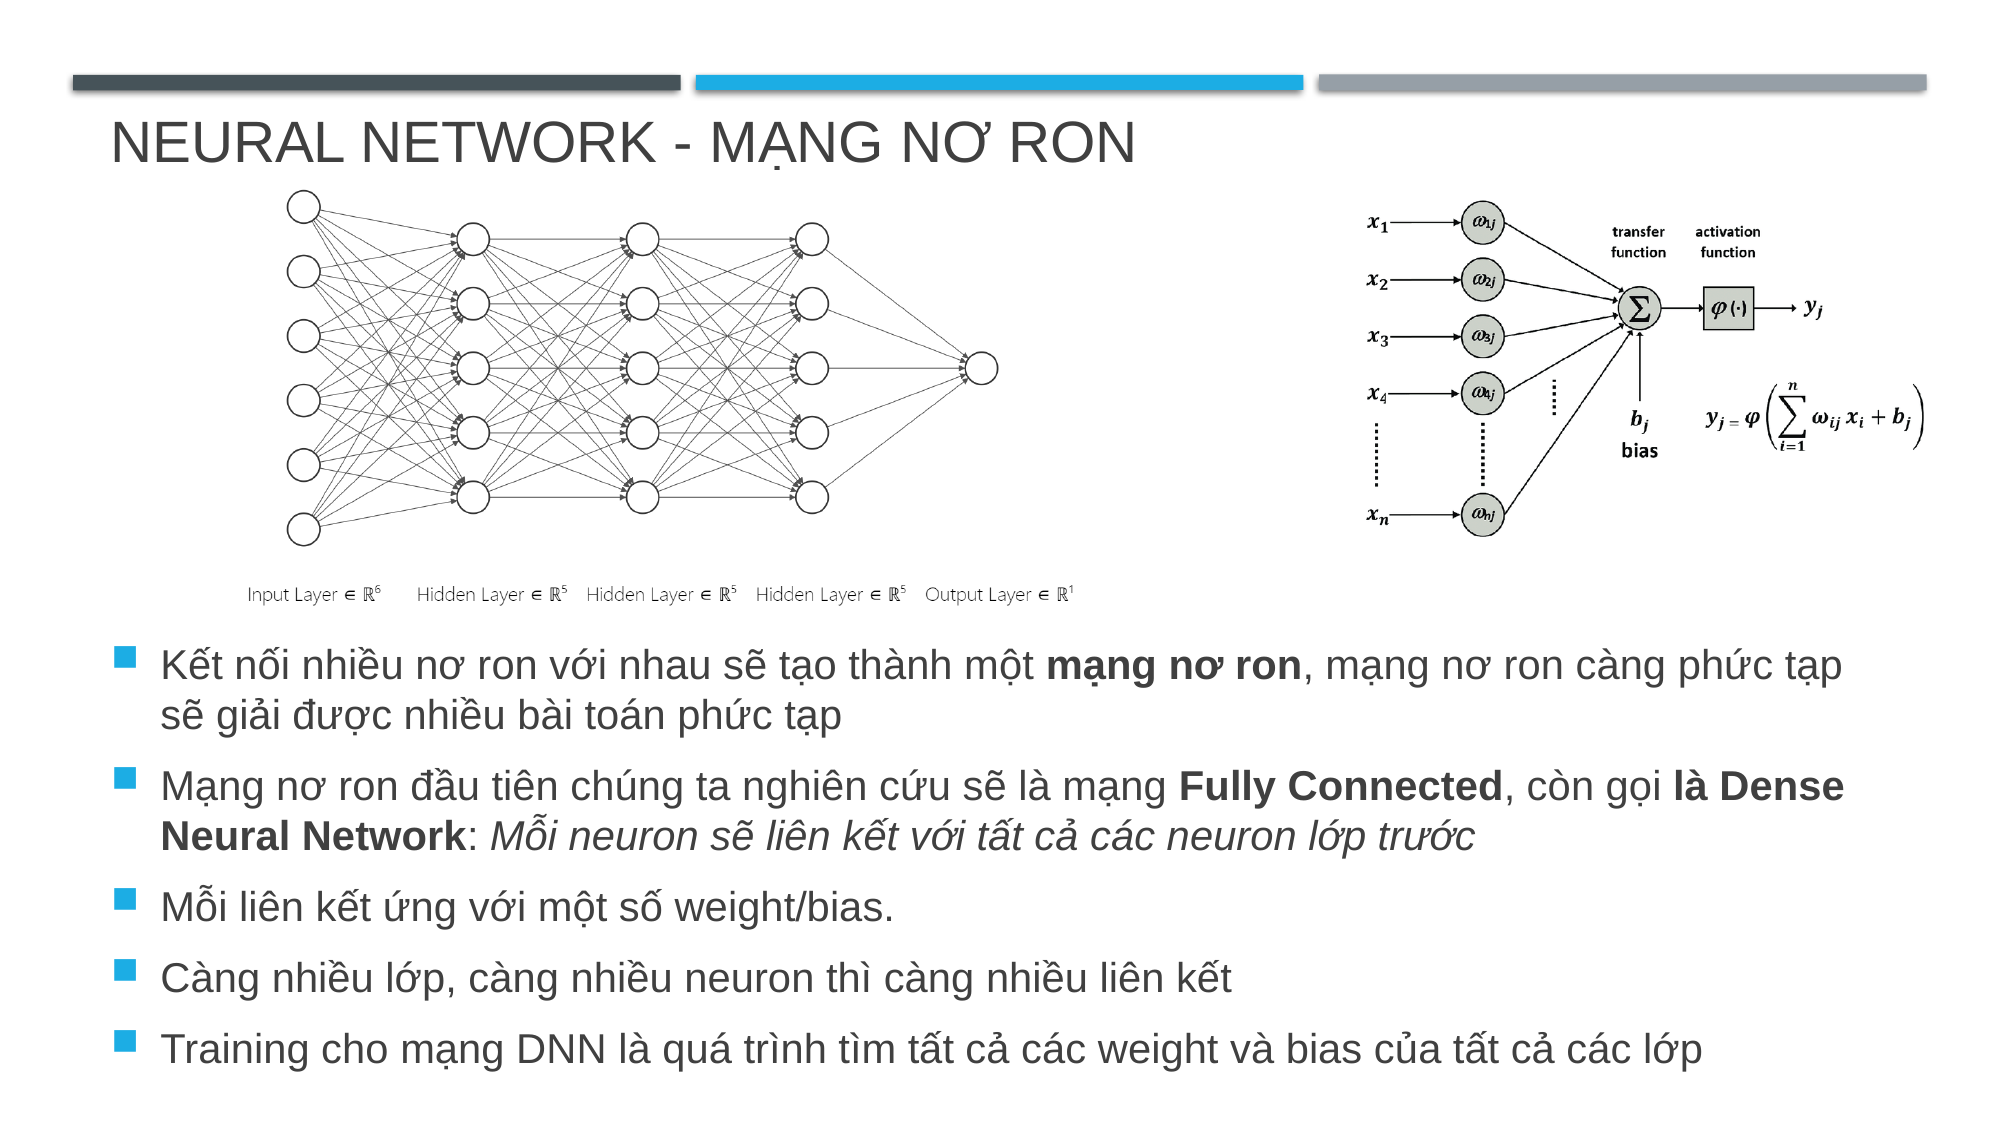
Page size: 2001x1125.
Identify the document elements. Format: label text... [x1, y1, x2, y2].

picture [1366, 199, 1925, 537]
title neural network - mạng nơ ron [95, 0, 1905, 182]
list Kết nối nhiều nơ ron với nhau sẽ tạo thành một mạng nơ ron, mạng nơ ron càng phức tạp sẽ giải được nhiều bài toán phức tạp Mạng nơ ron đầu tiên chúng ta nghiên cứu sẽ là mạng Fully Connected, còn gọi là Dense Neural Network: Mỗi neuron sẽ liên kết với tất cả các neuron lớp trước Mỗi liên kết ứng với một số weight/bias. Càng nhiều lớp, càng nhiều neuron thì càng nhiều liên kết Training cho mạng DNN là quá trình tìm tất cả các weight và bias của tất cả các lớp [95, 629, 1877, 1080]
picture [232, 169, 1088, 630]
